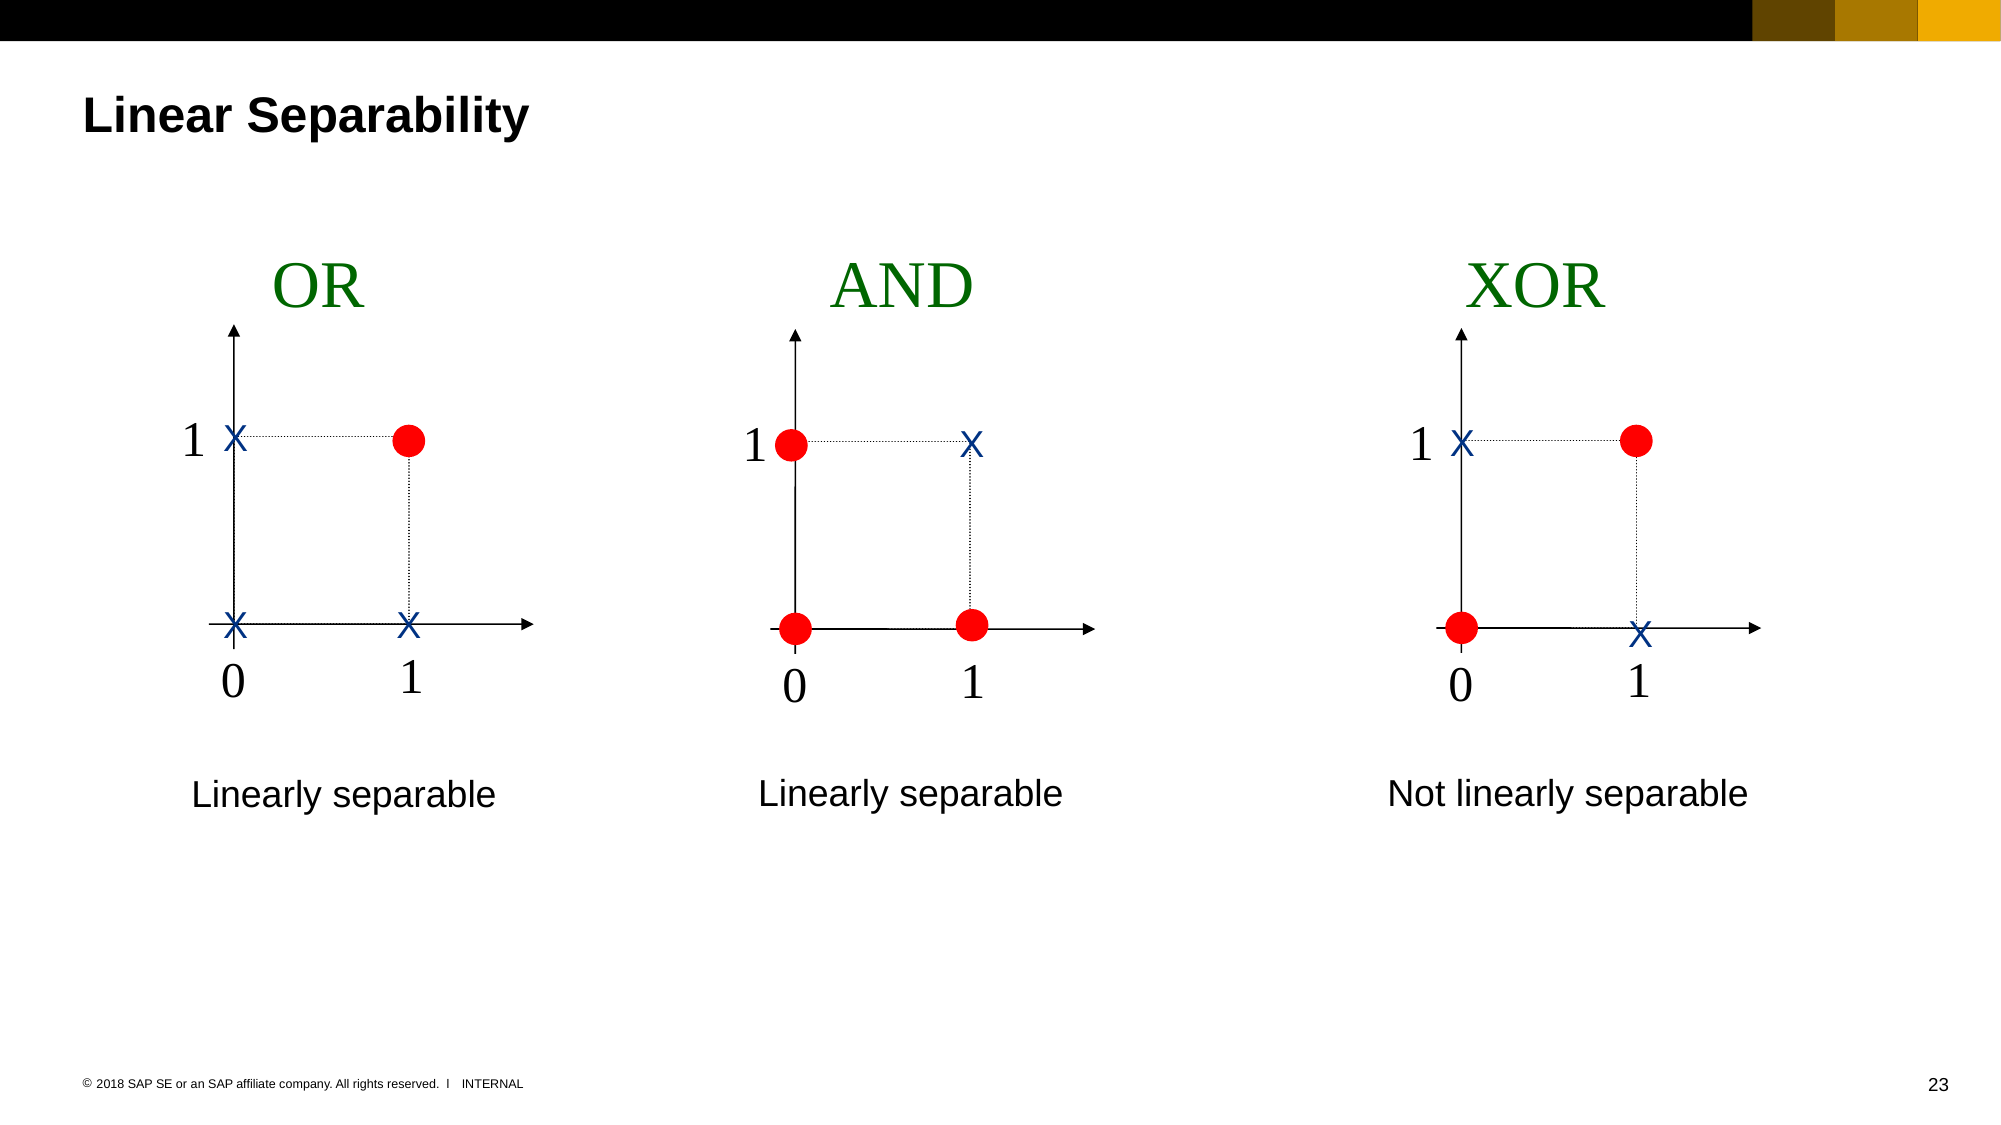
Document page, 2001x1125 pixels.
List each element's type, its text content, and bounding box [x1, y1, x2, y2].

text_box Linearly separable [191, 769, 534, 815]
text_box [1393, 327, 1762, 721]
text_box XOR [1450, 233, 1621, 326]
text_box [165, 323, 535, 717]
text_box Linearly separable [758, 768, 1101, 815]
title Linear Separability [82, 82, 1918, 144]
text_box Not linearly separable [1387, 768, 1786, 815]
text_box AND [814, 233, 990, 327]
text_box OR [257, 233, 380, 323]
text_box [727, 328, 1096, 722]
